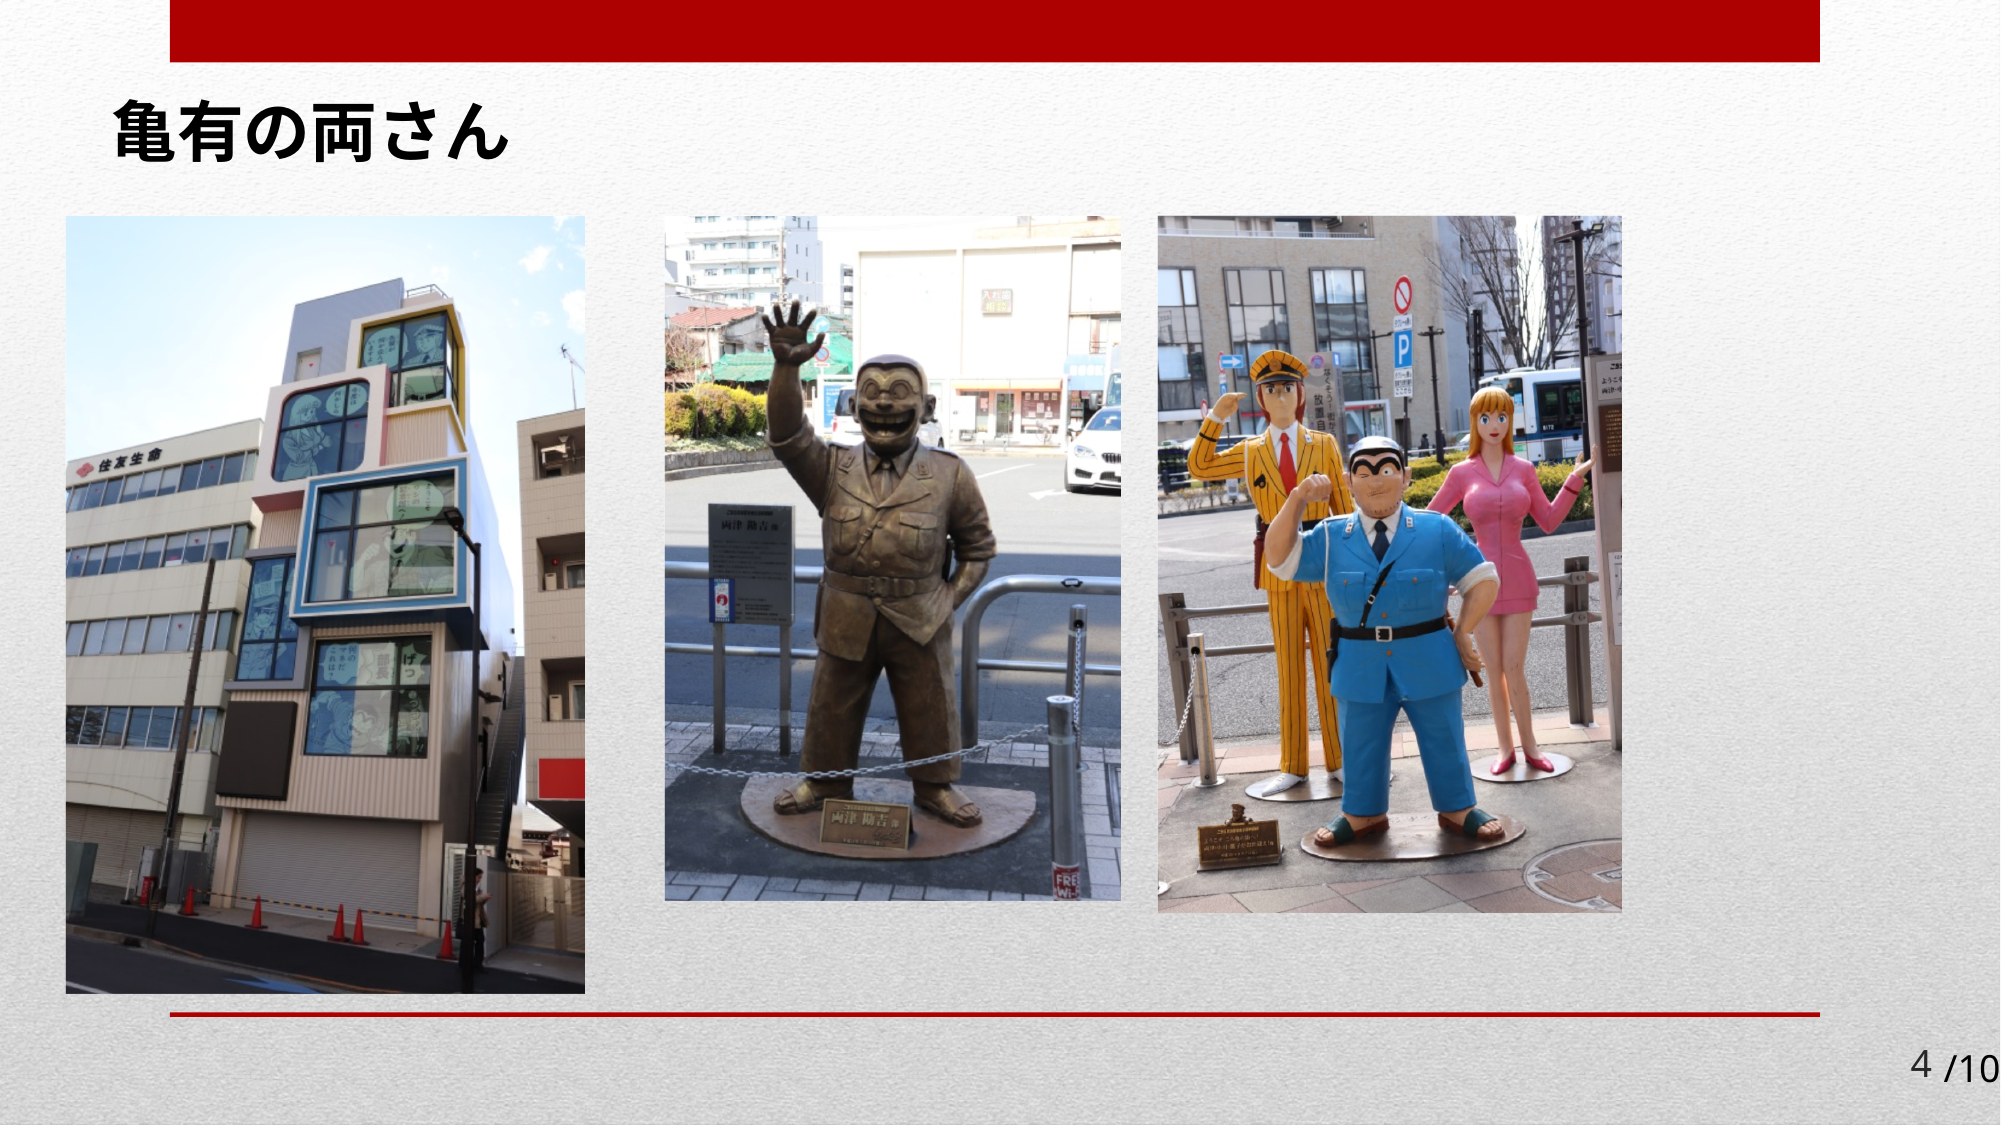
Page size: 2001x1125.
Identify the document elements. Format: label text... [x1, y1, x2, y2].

text_box 亀有の両さん [95, 82, 1622, 177]
picture [0, 216, 1739, 993]
slide_number 4 [1780, 1035, 1948, 1096]
